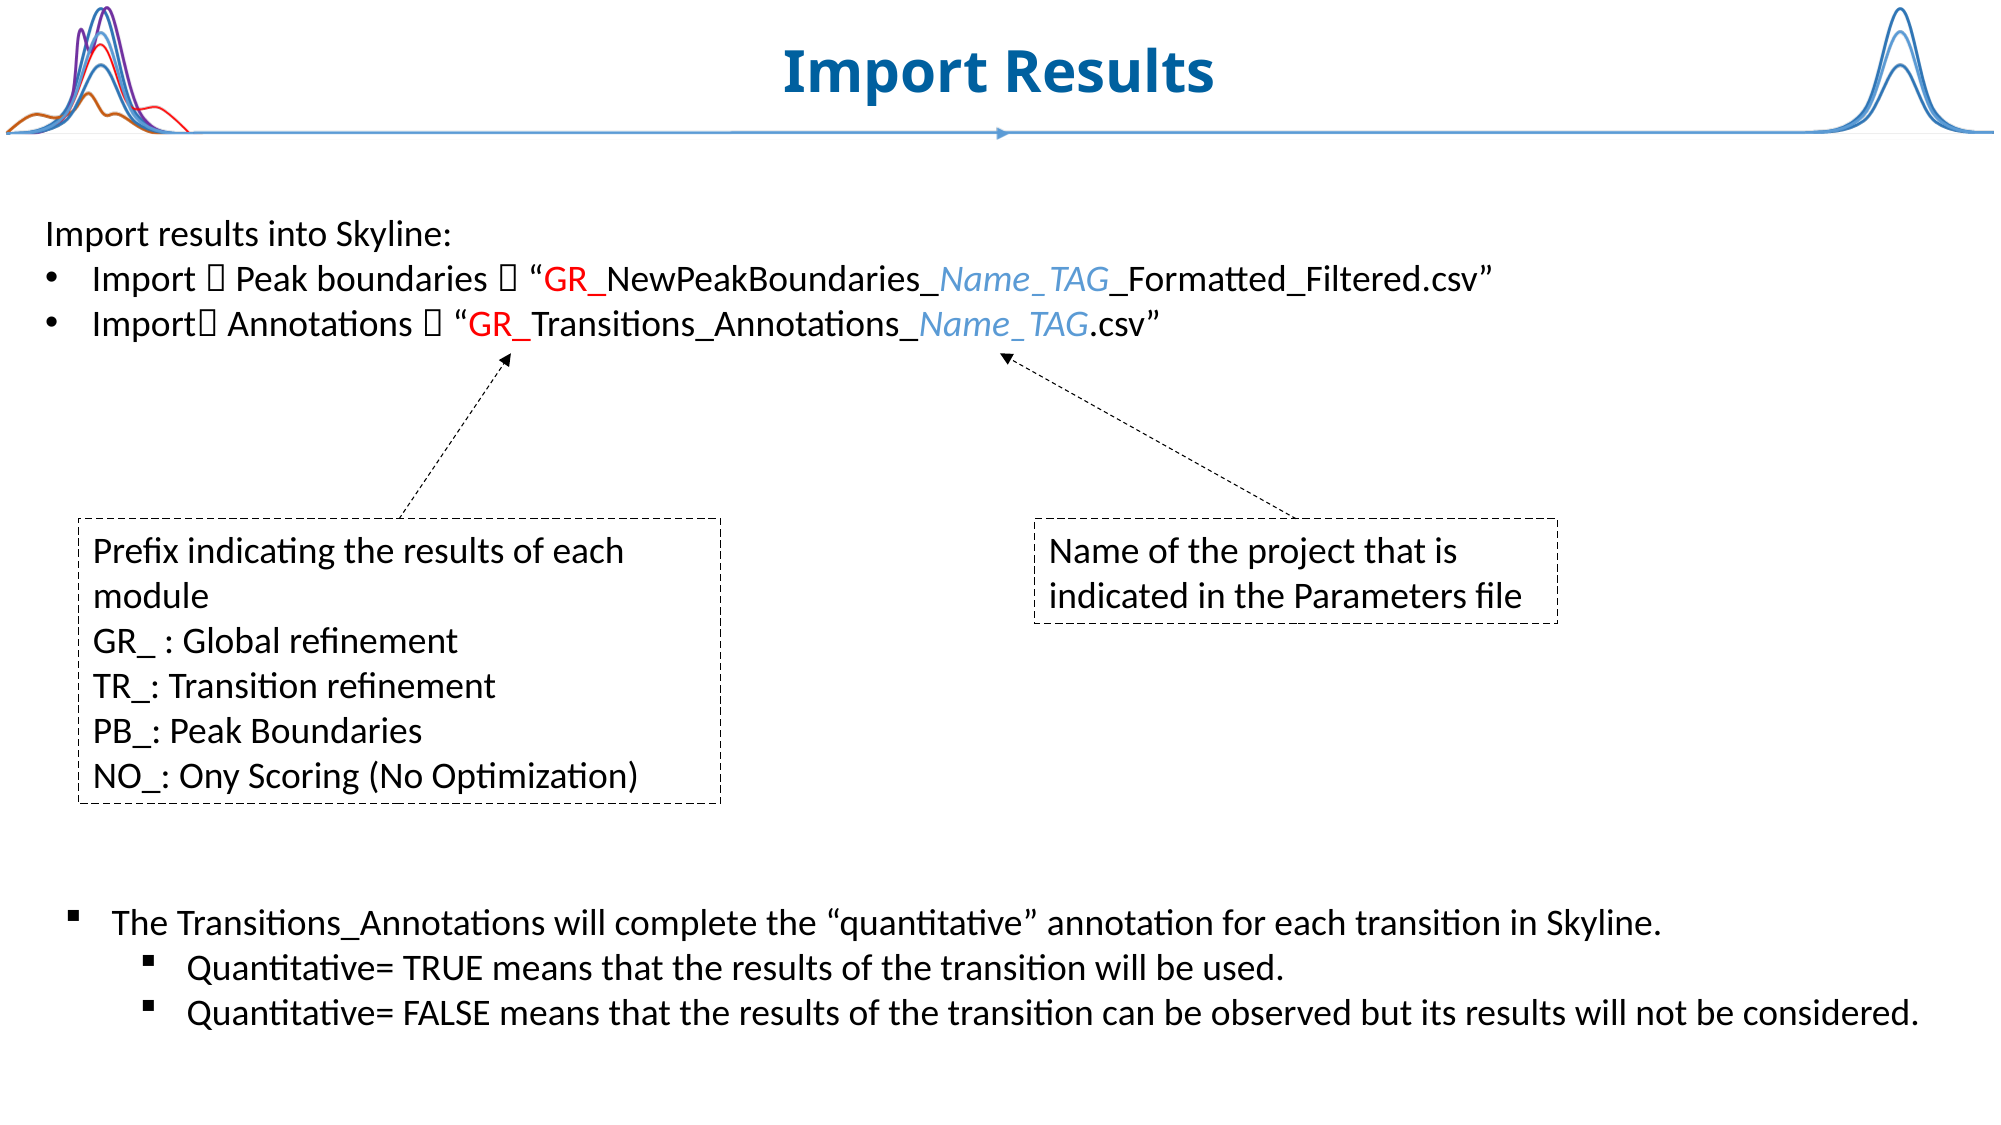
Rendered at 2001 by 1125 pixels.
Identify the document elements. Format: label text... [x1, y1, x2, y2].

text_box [399, 353, 511, 519]
text_box Import results into Skyline: Import  Peak boundaries  “GR_NewPeakBoundaries_Name_TAG_Formatted_Filtered.csv” Import Annotations  “GR_Transitions_Annotations_Name_TAG.csv” [30, 201, 1677, 352]
text_box Prefix indicating the results of each module GR_ : Global refinement TR_: Transition refinement PB_: Peak Boundaries NO_: Ony Scoring (No Optimization) [78, 518, 721, 804]
text_box The Transitions_Annotations will complete the “quantitative” annotation for each transition in Skyline. Quantitative= TRUE means that the results of the transition will be used. Quantitative= FALSE means that the results of the transition can be observed but its results will not be considered. [50, 890, 1950, 1086]
text_box Name of the project that is indicated in the Parameters file [1034, 518, 1558, 624]
picture [5, 6, 1995, 147]
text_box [999, 353, 1296, 519]
